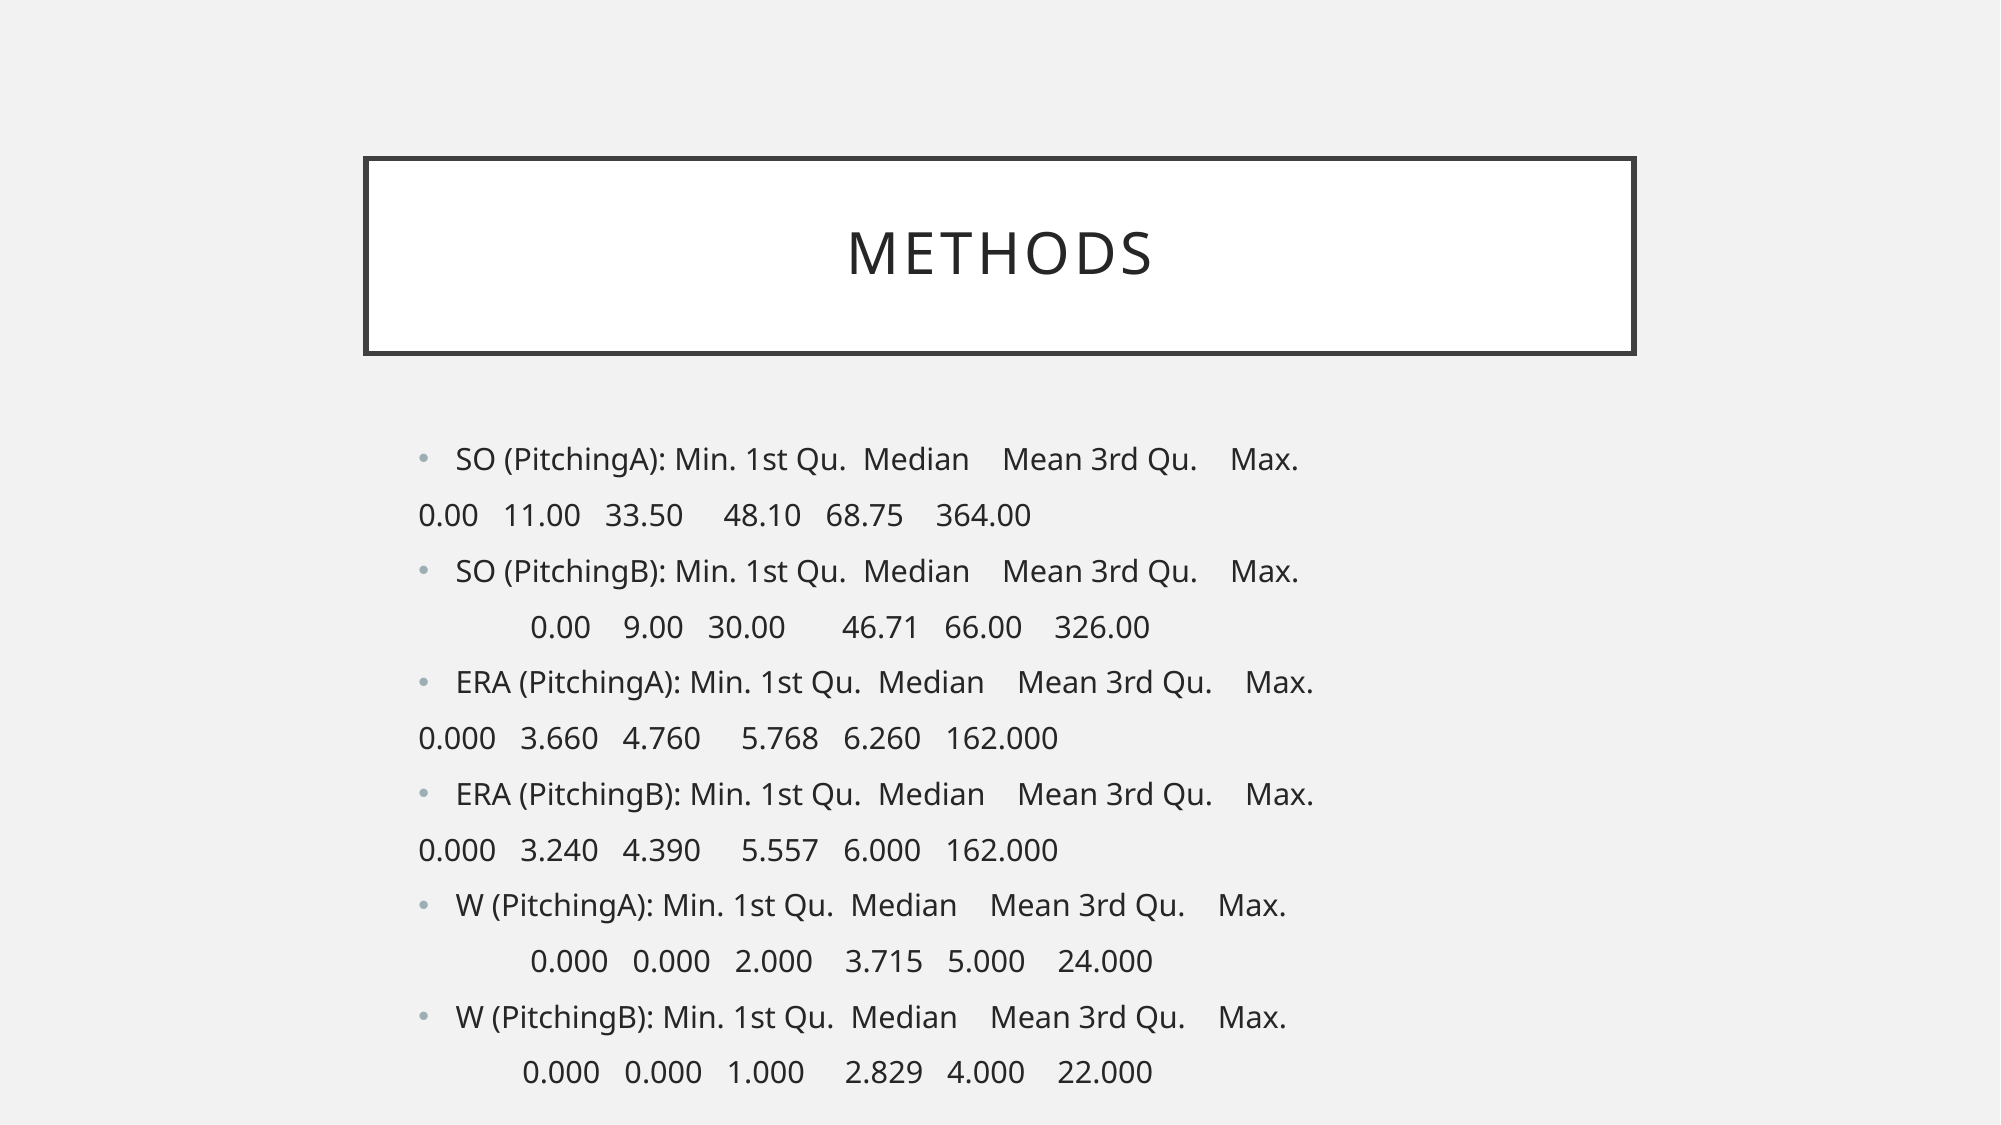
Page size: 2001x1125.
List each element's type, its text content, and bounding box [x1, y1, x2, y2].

list SO (PitchingA): Min. 1st Qu. Median Mean 3rd Qu. Max. 0.00 11.00 33.50 48.10 68.75 364.00 SO (PitchingB): Min. 1st Qu. Median Mean 3rd Qu. Max. 0.00 9.00 30.00 46.71 66.00 326.00 ERA (PitchingA): Min. 1st Qu. Median Mean 3rd Qu. Max. 0.000 3.660 4.760 5.768 6.260 162.000 ERA (PitchingB): Min. 1st Qu. Median Mean 3rd Qu. Max. 0.000 3.240 4.390 5.557 6.000 162.000 W (PitchingA): Min. 1st Qu. Median Mean 3rd Qu. Max. 0.000 0.000 2.000 3.715 5.000 24.000 W (PitchingB): Min. 1st Qu. Median Mean 3rd Qu. Max. 0.000 0.000 1.000 2.829 4.000 22.000 [366, 432, 1634, 1100]
title Methods [363, 156, 1637, 356]
